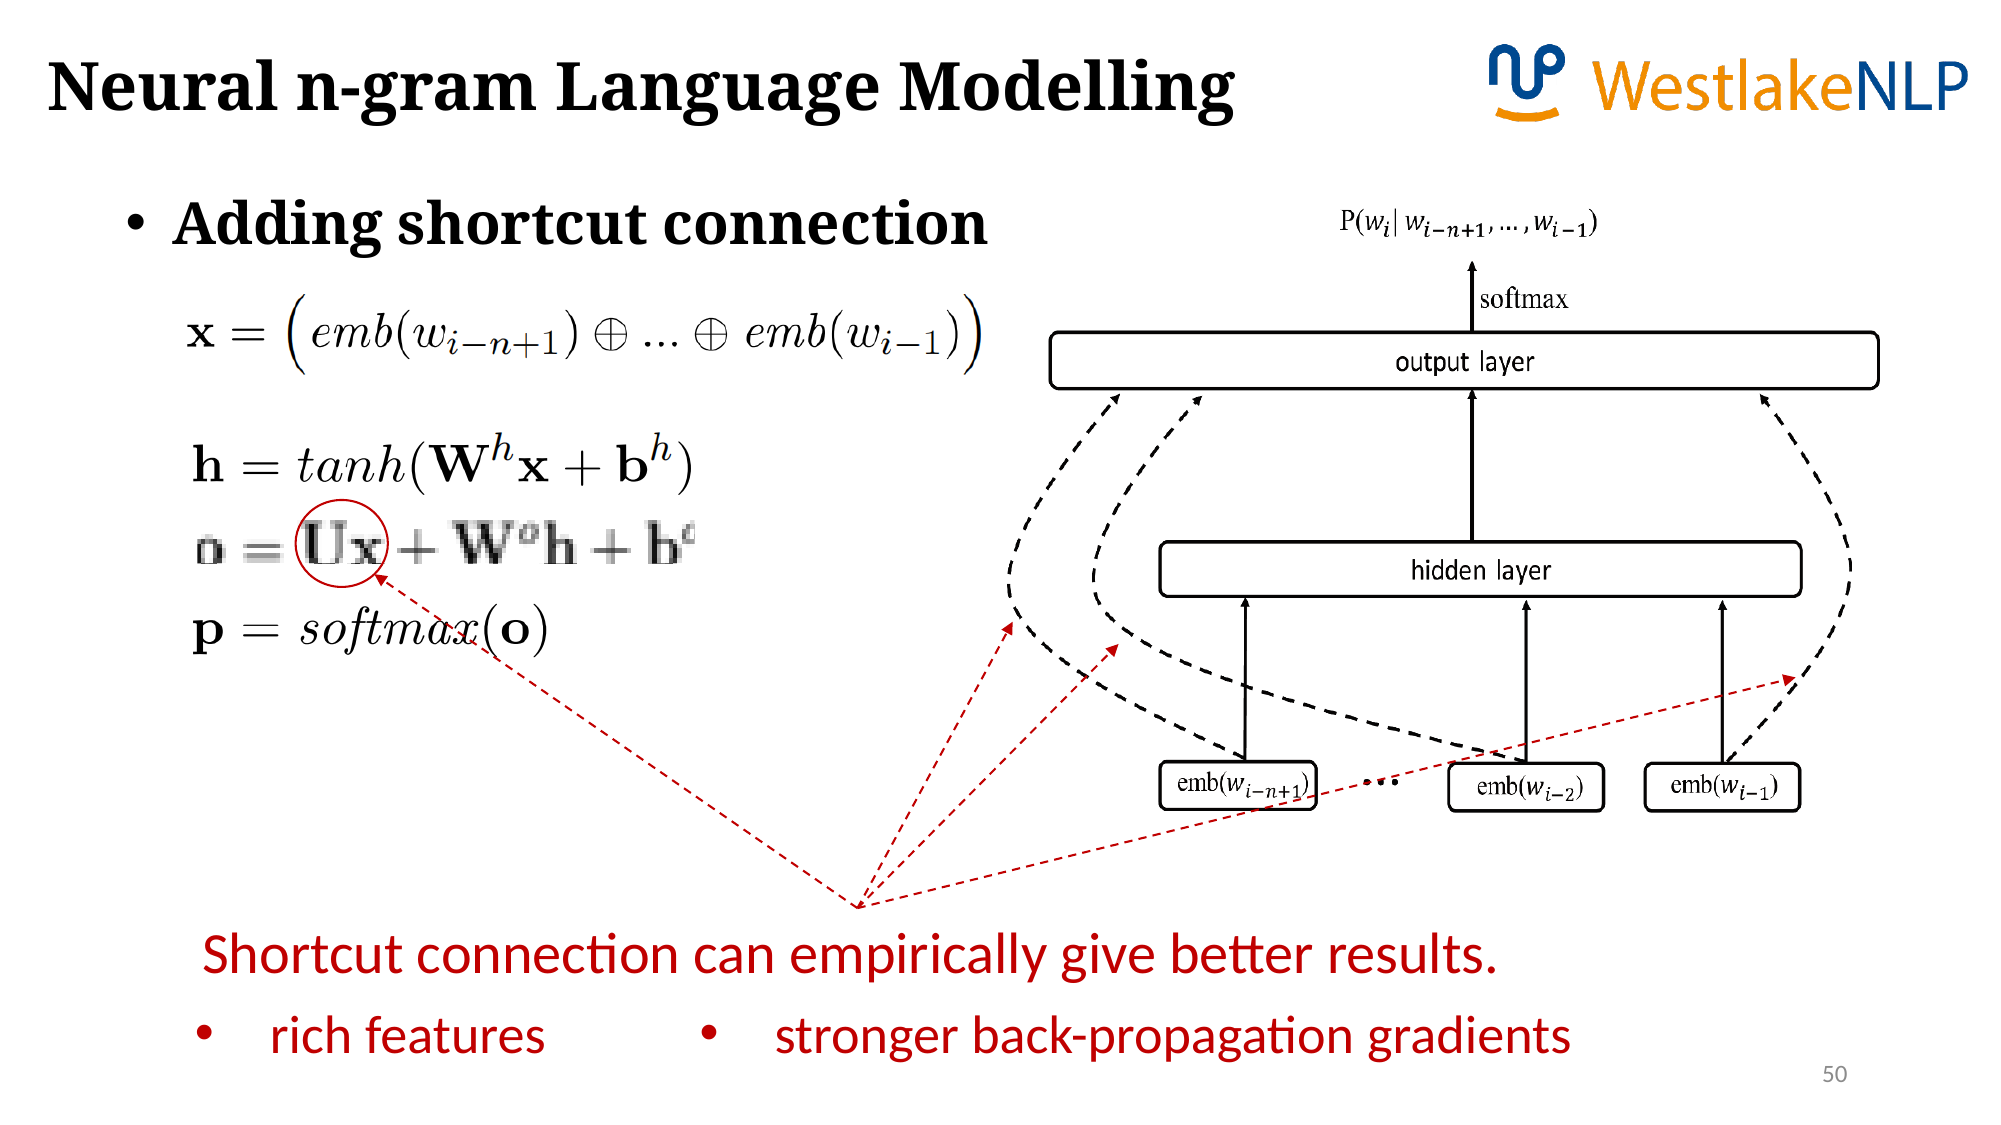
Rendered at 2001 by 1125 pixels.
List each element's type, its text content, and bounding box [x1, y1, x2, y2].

text_box stronger back-propagation gradients [684, 991, 1587, 1072]
text_box rich features [180, 991, 562, 1072]
text_box Neural n-gram Language Modelling [32, 36, 1295, 132]
text_box Adding shortcut connection [110, 178, 1245, 264]
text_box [858, 621, 1013, 643]
picture [1459, 0, 2000, 170]
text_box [171, 418, 702, 677]
picture [171, 281, 990, 386]
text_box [858, 677, 1796, 909]
text_box Shortcut connection can empirically give better results. [187, 908, 1528, 993]
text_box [858, 643, 1119, 677]
slide_number 50 [1763, 1042, 1863, 1103]
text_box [374, 574, 858, 909]
picture [999, 196, 1901, 829]
